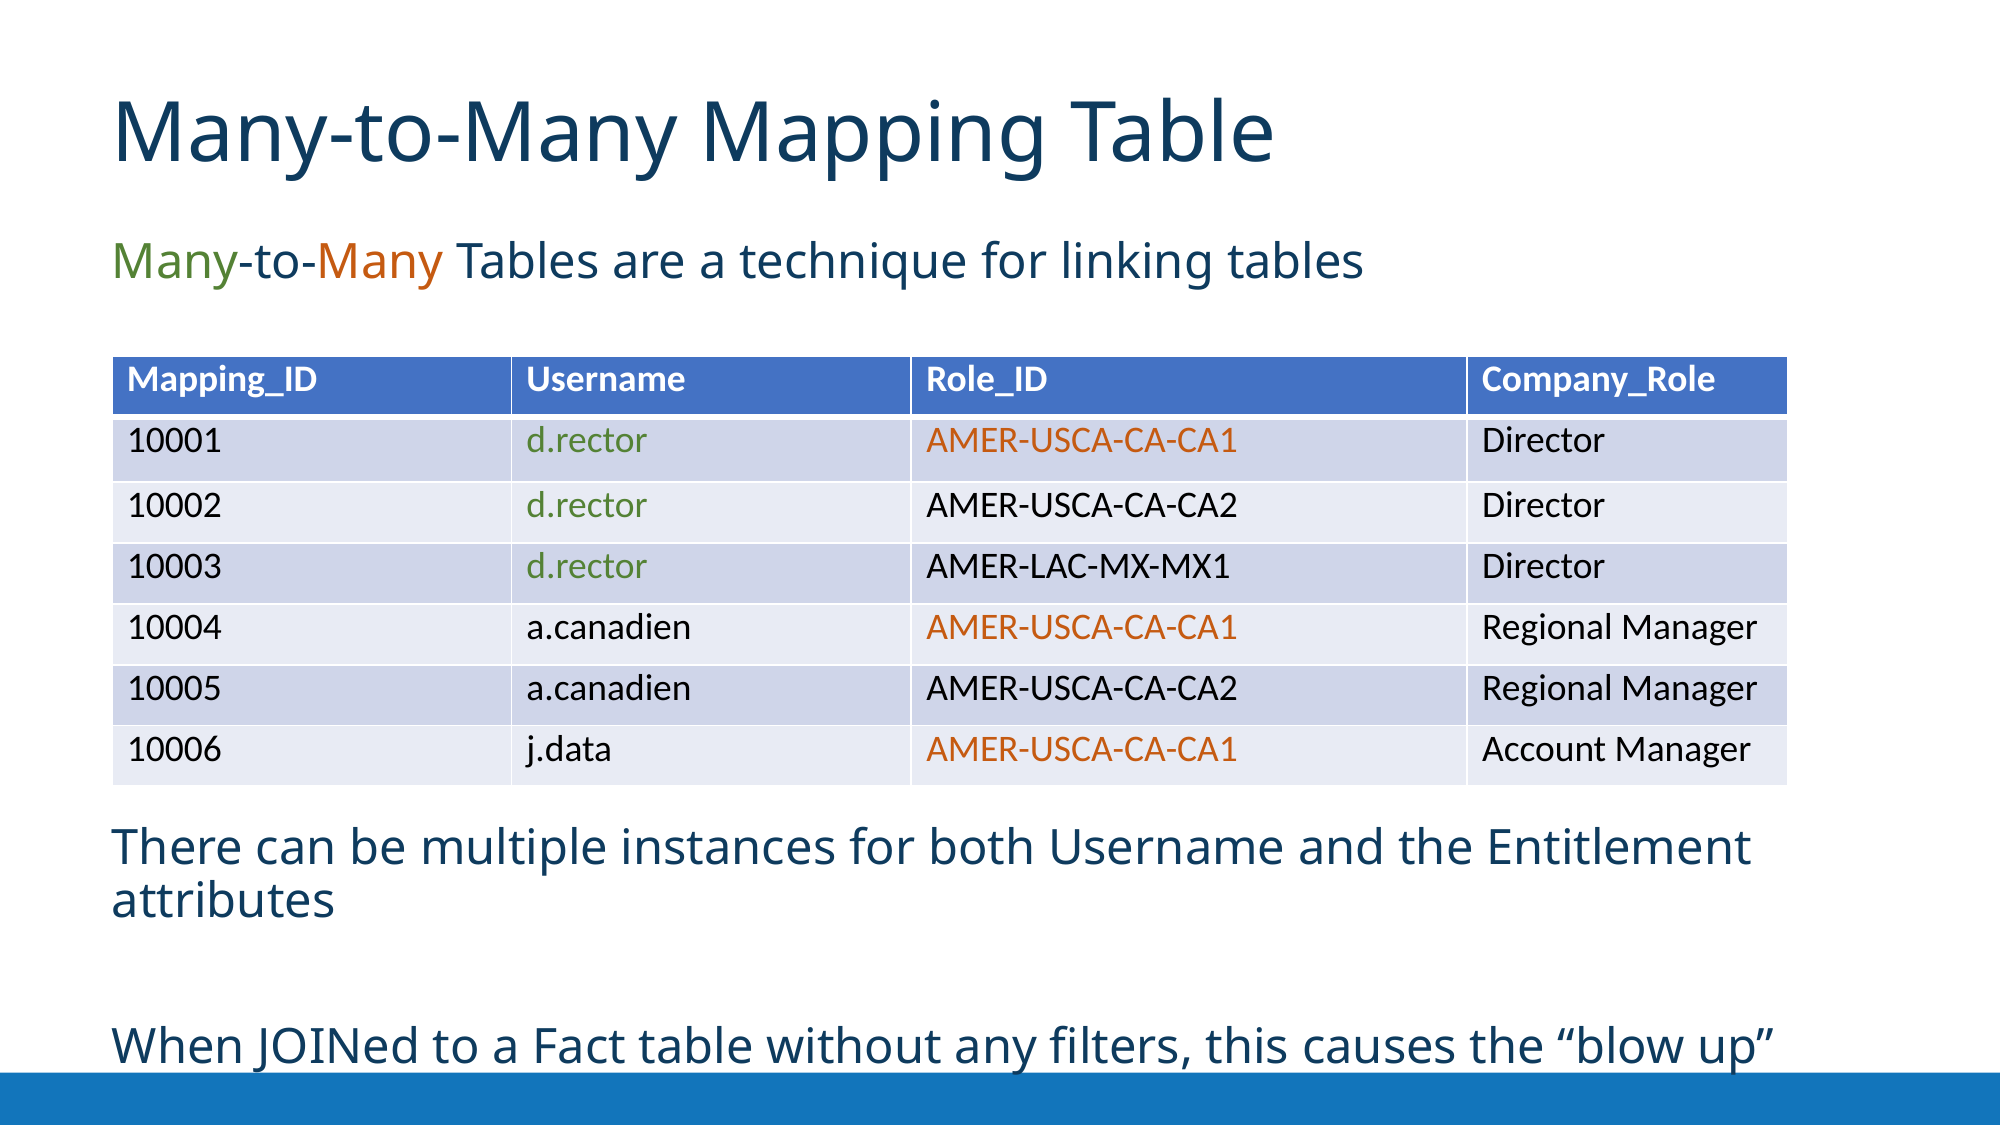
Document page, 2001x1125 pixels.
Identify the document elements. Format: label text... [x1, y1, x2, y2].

table_header Mapping_ID [113, 357, 511, 414]
table_cell Director [1468, 544, 1787, 603]
table_cell a.canadien [512, 666, 910, 725]
table_cell 10003 [113, 544, 511, 603]
table_cell AMER-USCA-CA-CA1 [912, 605, 1466, 664]
table_cell 10005 [113, 666, 511, 725]
table_cell d.rector [512, 420, 910, 481]
table_cell j.data [512, 726, 910, 785]
list Many-to-Many Mapping Table [111, 89, 1888, 180]
table_cell AMER-USCA-CA-CA1 [912, 420, 1466, 481]
table_header Username [512, 357, 910, 414]
table_cell Director [1468, 483, 1787, 542]
table_cell d.rector [512, 544, 910, 603]
table_cell 10001 [113, 420, 511, 481]
table_cell 10004 [113, 605, 511, 664]
table_cell 10002 [113, 483, 511, 542]
list Many-to-Many Tables are a technique for linking tables There can be multiple instances for both Username and the Entitlement attributes When JOINed to a Fact table without any filters, this causes the “blow up” [111, 236, 1969, 1030]
table_cell a.canadien [512, 605, 910, 664]
table_cell Account Manager [1468, 726, 1787, 785]
table_cell Regional Manager [1468, 666, 1787, 725]
table_cell 10006 [113, 726, 511, 785]
table_cell Regional Manager [1468, 605, 1787, 664]
table_cell AMER-USCA-CA-CA2 [912, 666, 1466, 725]
table_cell AMER-USCA-CA-CA2 [912, 483, 1466, 542]
table_cell AMER-USCA-CA-CA1 [912, 726, 1466, 785]
table_cell AMER-LAC-MX-MX1 [912, 544, 1466, 603]
table_header Company_Role [1468, 357, 1787, 414]
table_header Role_ID [912, 357, 1466, 414]
table_cell d.rector [512, 483, 910, 542]
table_cell Director [1468, 420, 1787, 481]
